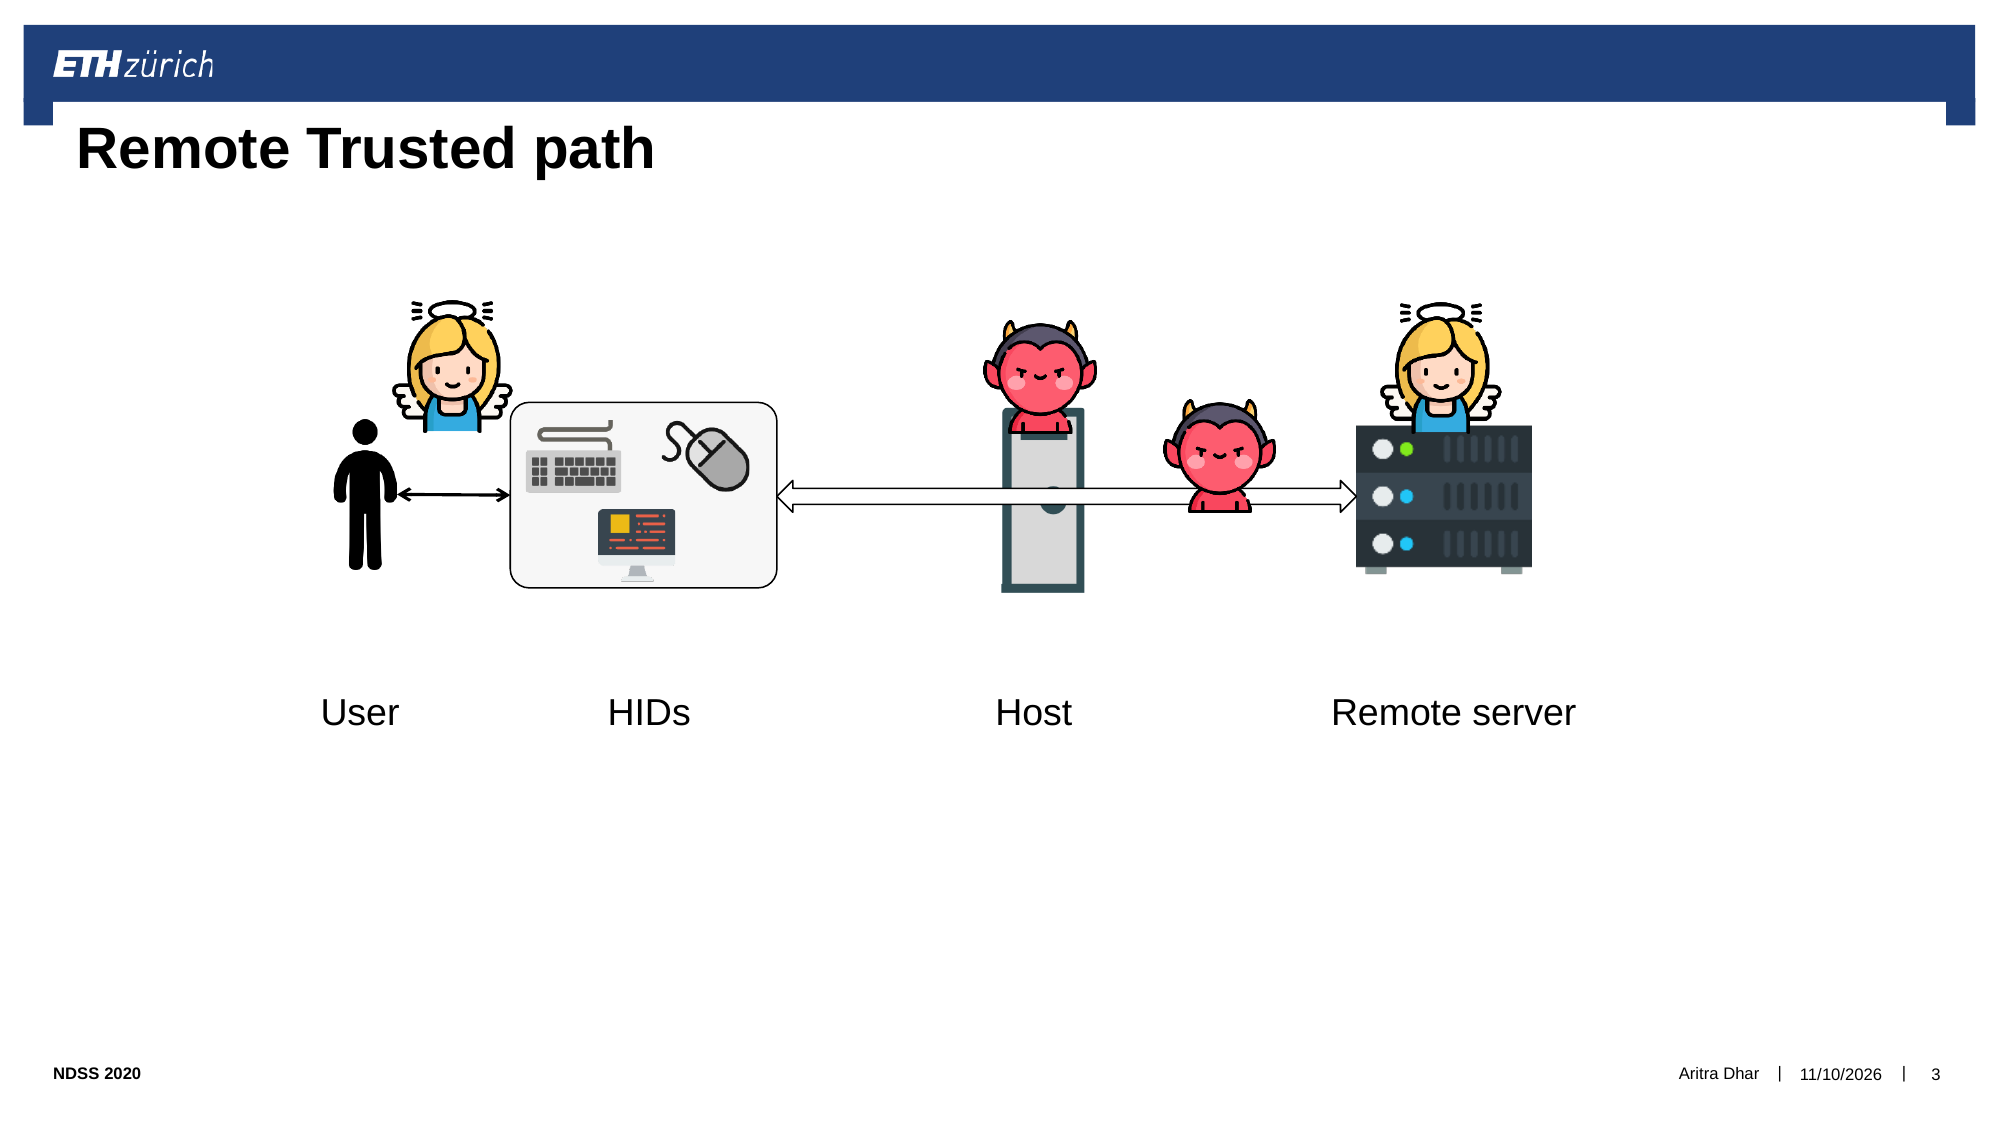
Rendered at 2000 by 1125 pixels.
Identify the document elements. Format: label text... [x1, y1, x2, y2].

slide_number 3 [1906, 1034, 1966, 1112]
text_box Remote server [1316, 680, 1592, 740]
text_box HIDs [592, 680, 706, 740]
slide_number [1790, 1034, 1892, 1112]
text_box Host [980, 680, 1088, 740]
text_box User [305, 680, 415, 740]
text_box [1089, 486, 1157, 507]
text_box [782, 478, 996, 515]
text_box [1282, 478, 1351, 515]
title Remote Trusted path [53, 101, 1946, 262]
picture [983, 320, 1097, 594]
picture [1162, 399, 1277, 513]
picture [332, 300, 519, 570]
footer Aritra Dhar [999, 1034, 1760, 1111]
picture [1356, 301, 1533, 589]
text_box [510, 402, 778, 589]
